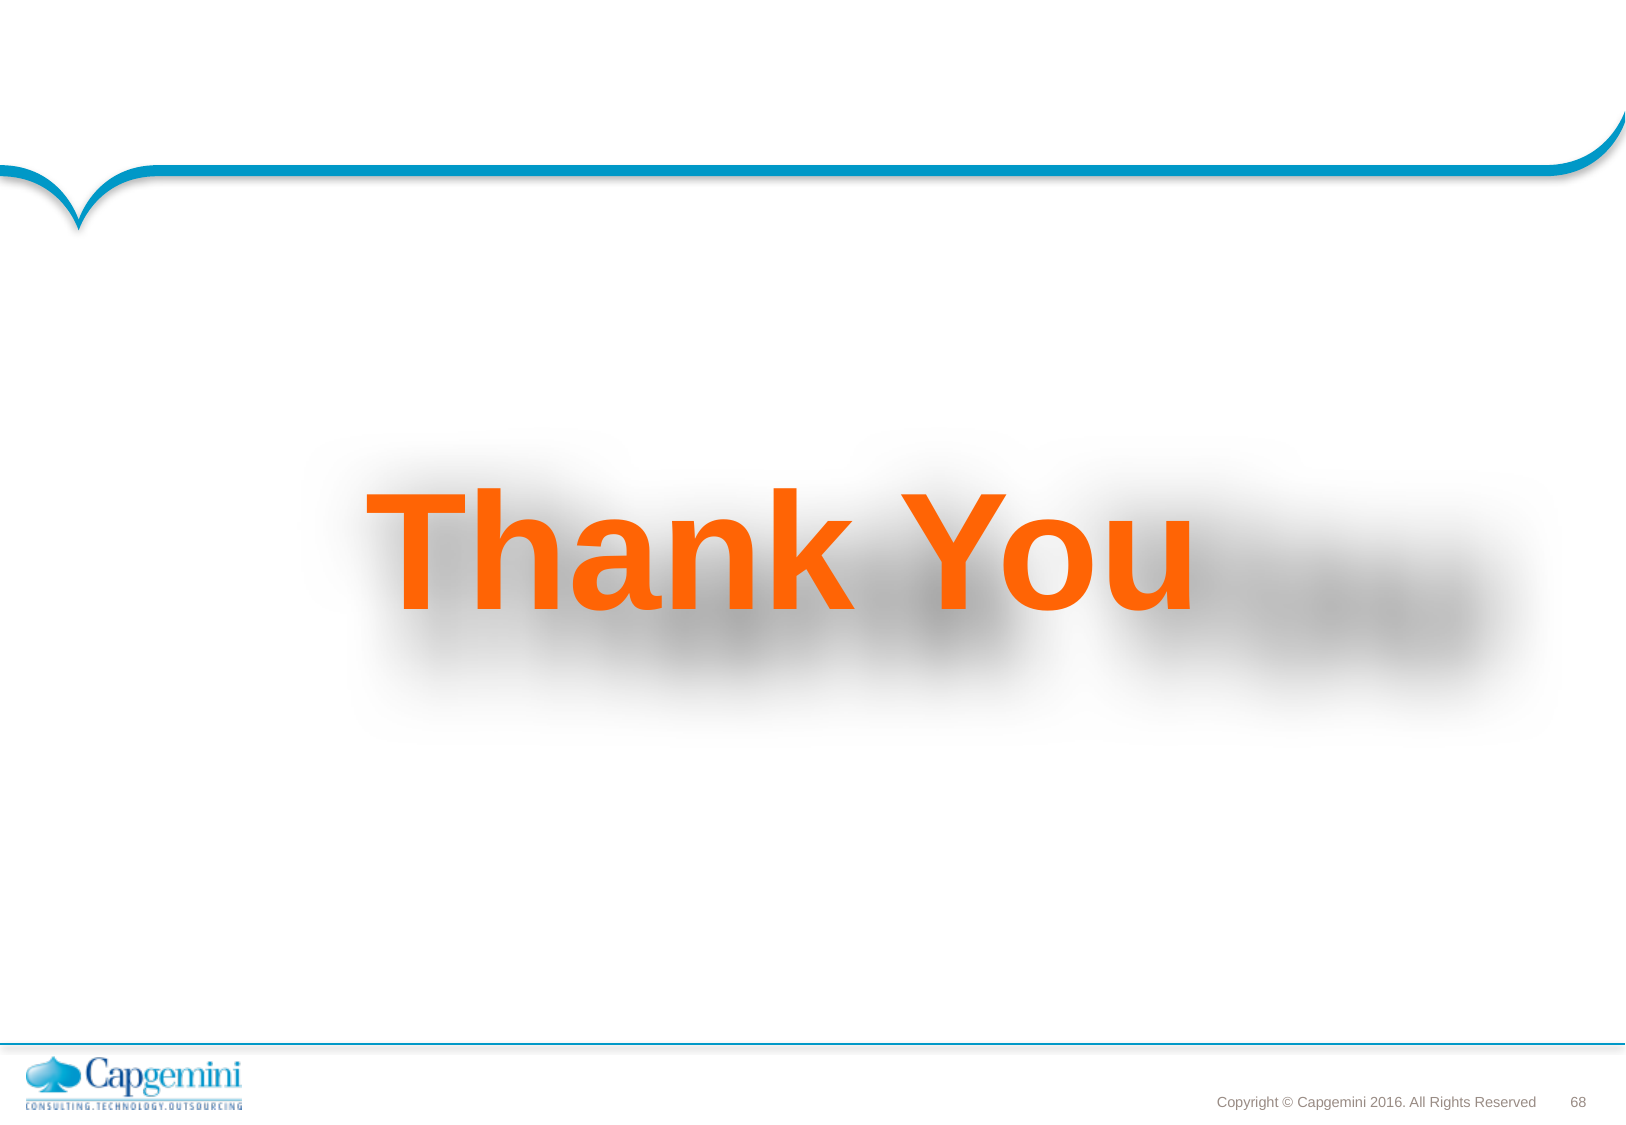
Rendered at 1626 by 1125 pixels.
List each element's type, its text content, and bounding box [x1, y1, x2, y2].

picture [26, 1056, 242, 1110]
text_box Thank You [333, 435, 1234, 651]
